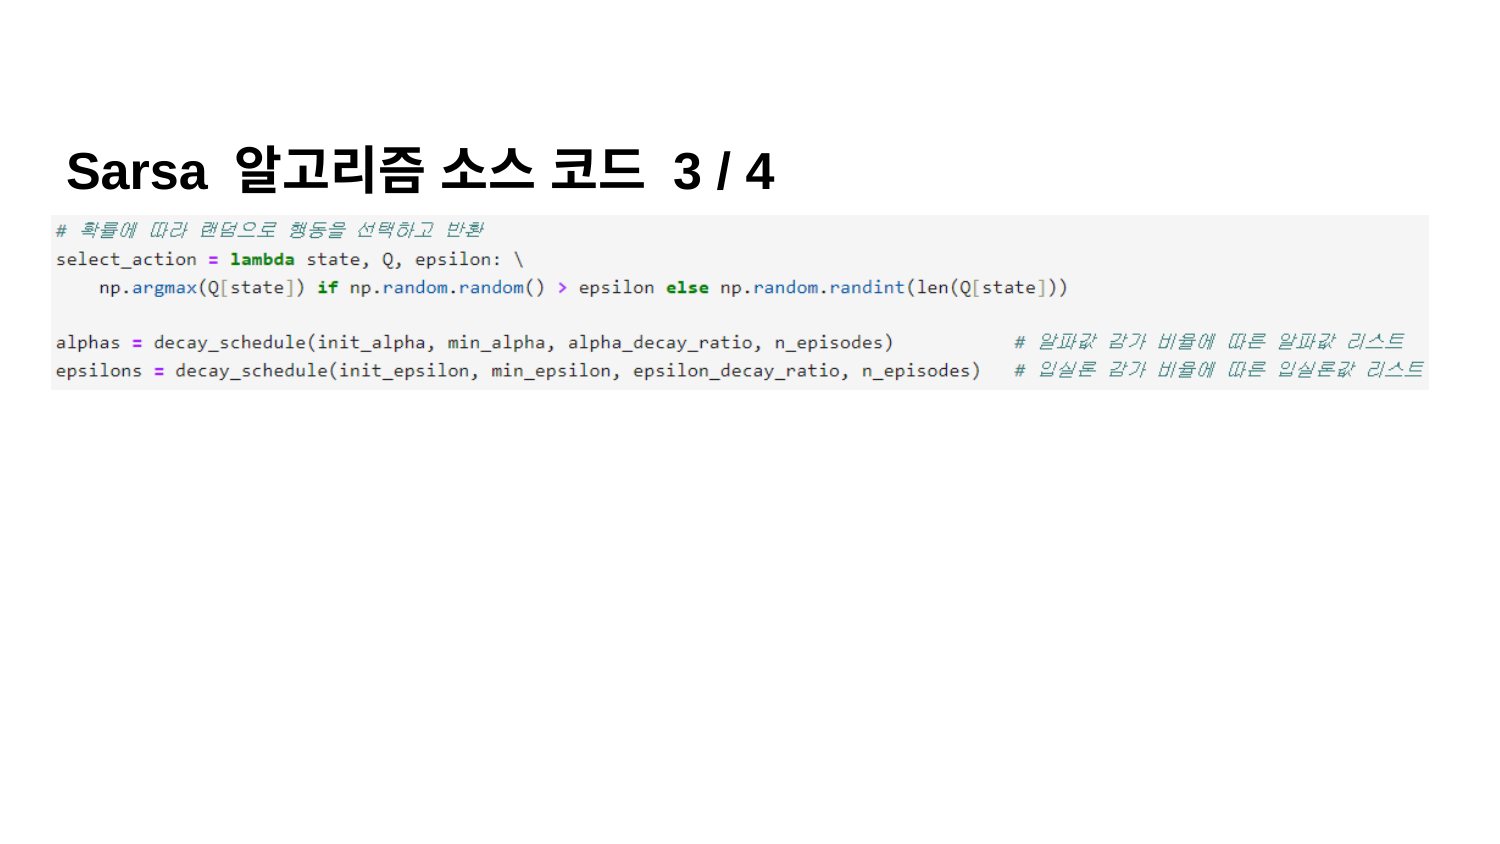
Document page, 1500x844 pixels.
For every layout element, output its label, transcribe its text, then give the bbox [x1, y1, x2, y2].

picture [50, 214, 1429, 390]
title Sarsa 알고리즘 소스 코드 3 / 4 [51, 91, 1132, 213]
